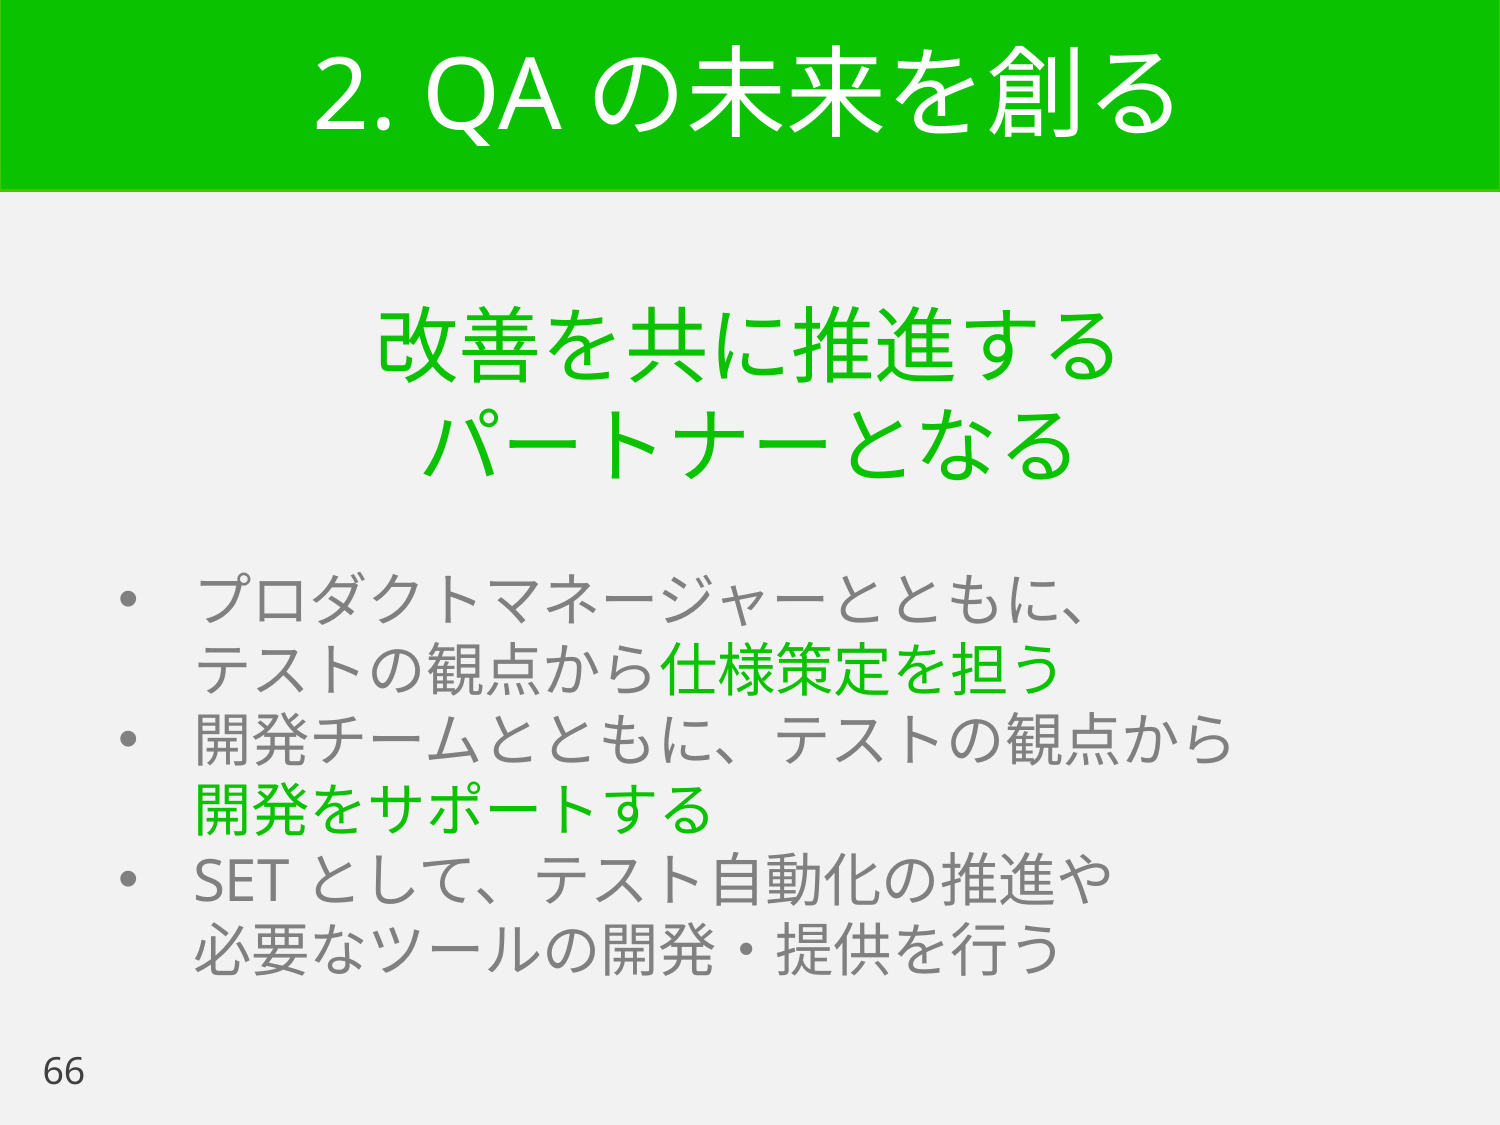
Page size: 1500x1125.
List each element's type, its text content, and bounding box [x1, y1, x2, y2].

title 2. QAの未来を創る [0, 53, 1500, 140]
list 改善を共に推進する パートナーとなる プロダクトマネージャーとともに、 テストの観点から仕様策定を担う 開発チームとともに、テストの観点から 開発をサポートする SETとして、テスト自動化の推進や 必要なツールの開発・提供を行う [103, 277, 1397, 1000]
slide_number 66 [27, 1042, 146, 1102]
